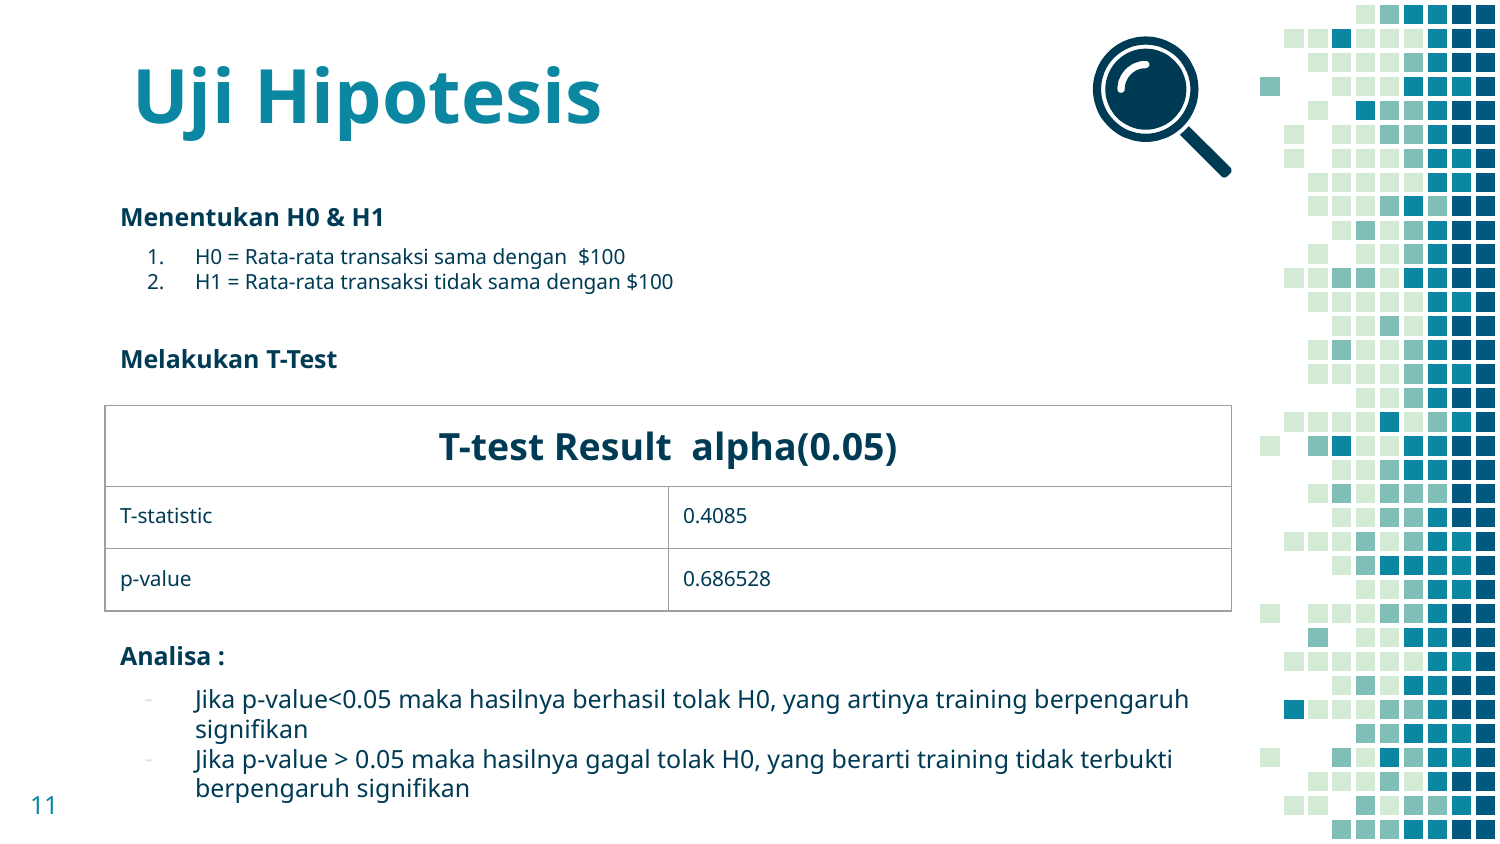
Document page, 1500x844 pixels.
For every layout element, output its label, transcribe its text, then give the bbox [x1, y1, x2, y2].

table_cell T-statistic [106, 487, 668, 548]
table_cell 0.686528 [669, 549, 1231, 610]
slide_number ‹#› [15, 774, 105, 839]
table_cell p-value [106, 549, 668, 610]
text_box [1092, 36, 1232, 178]
list Menentukan H0 & H1 H0 = Rata-rata transaksi sama dengan $100 H1 = Rata-rata transaksi tidak sama dengan $100 Melakukan T-Test Analisa : Jika p-value<0.05 maka hasilnya berhasil tolak H0, yang artinya training berpengaruh signifikan Jika p-value > 0.05 maka hasilnya gagal tolak H0, yang berarti training tidak terbukti berpengaruh signifikan [105, 612, 1232, 755]
table_header T-test Result alpha(0.05) [106, 406, 1231, 486]
title Uji Hipotesis [117, 60, 1087, 154]
table_cell 0.4085 [669, 487, 1231, 548]
list Menentukan H0 & H1 H0 = Rata-rata transaksi sama dengan $100 H1 = Rata-rata transaksi tidak sama dengan $100 Melakukan T-Test Analisa : Jika p-value<0.05 maka hasilnya berhasil tolak H0, yang artinya training berpengaruh signifikan Jika p-value > 0.05 maka hasilnya gagal tolak H0, yang berarti training tidak terbukti berpengaruh signifikan [105, 186, 1232, 405]
